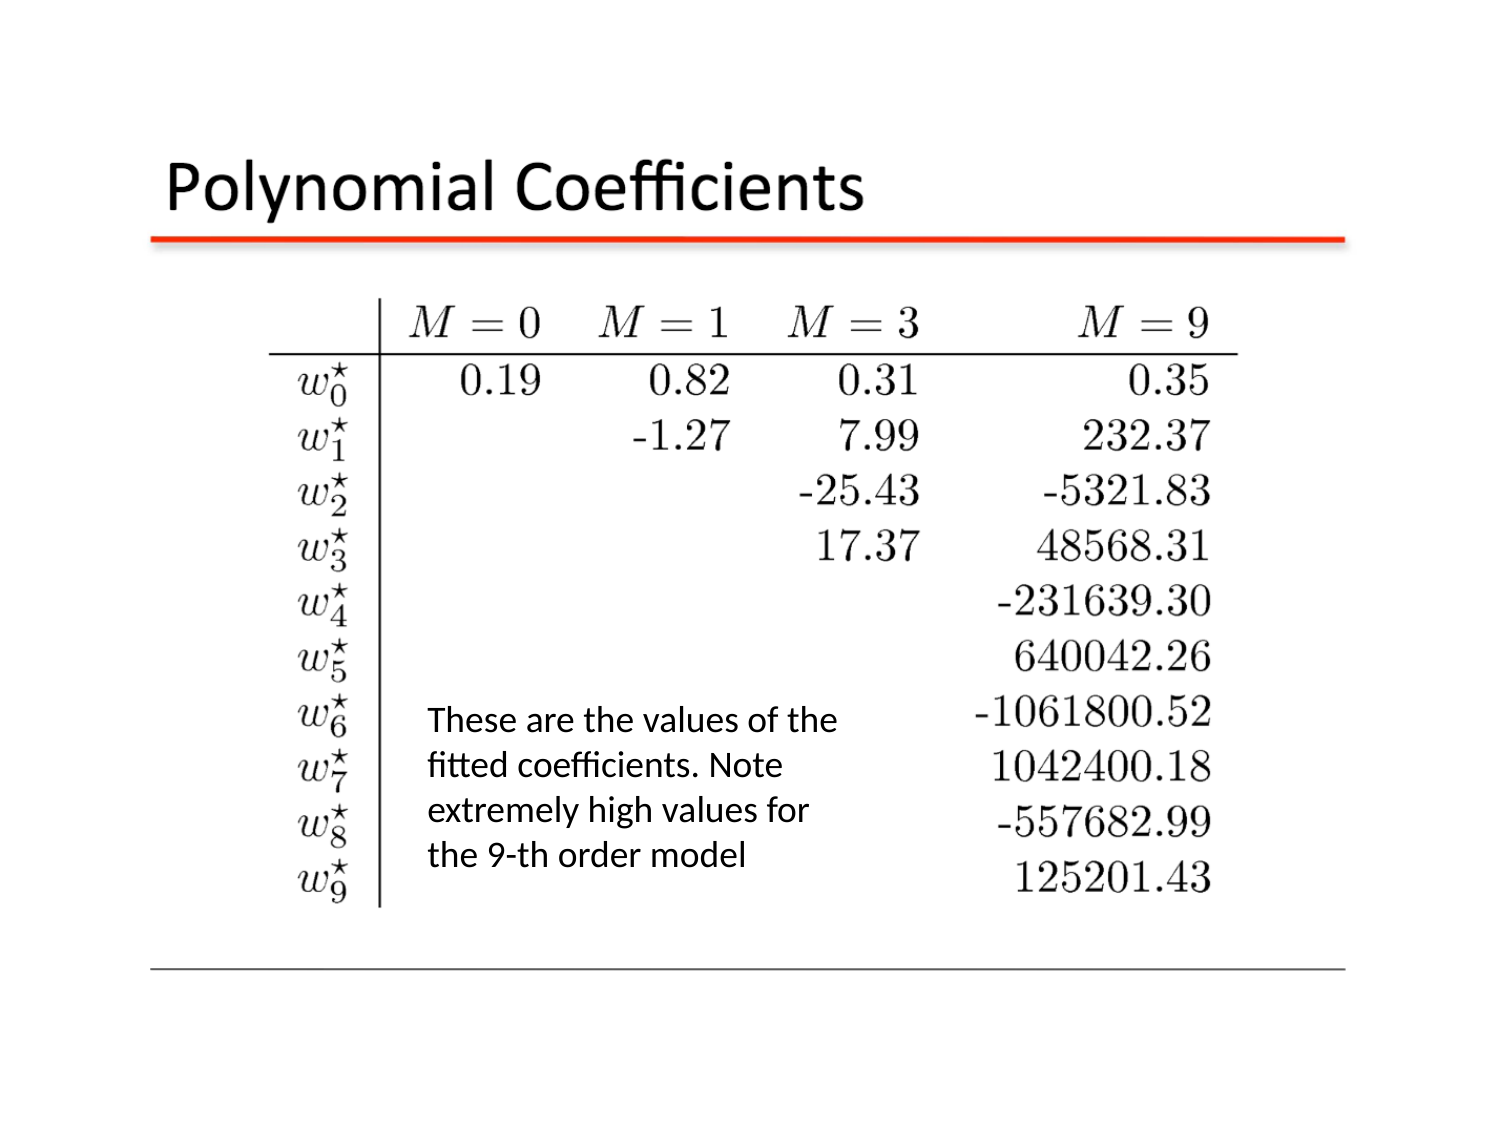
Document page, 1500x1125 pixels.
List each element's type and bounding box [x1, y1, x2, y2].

picture [112, 99, 1401, 1026]
